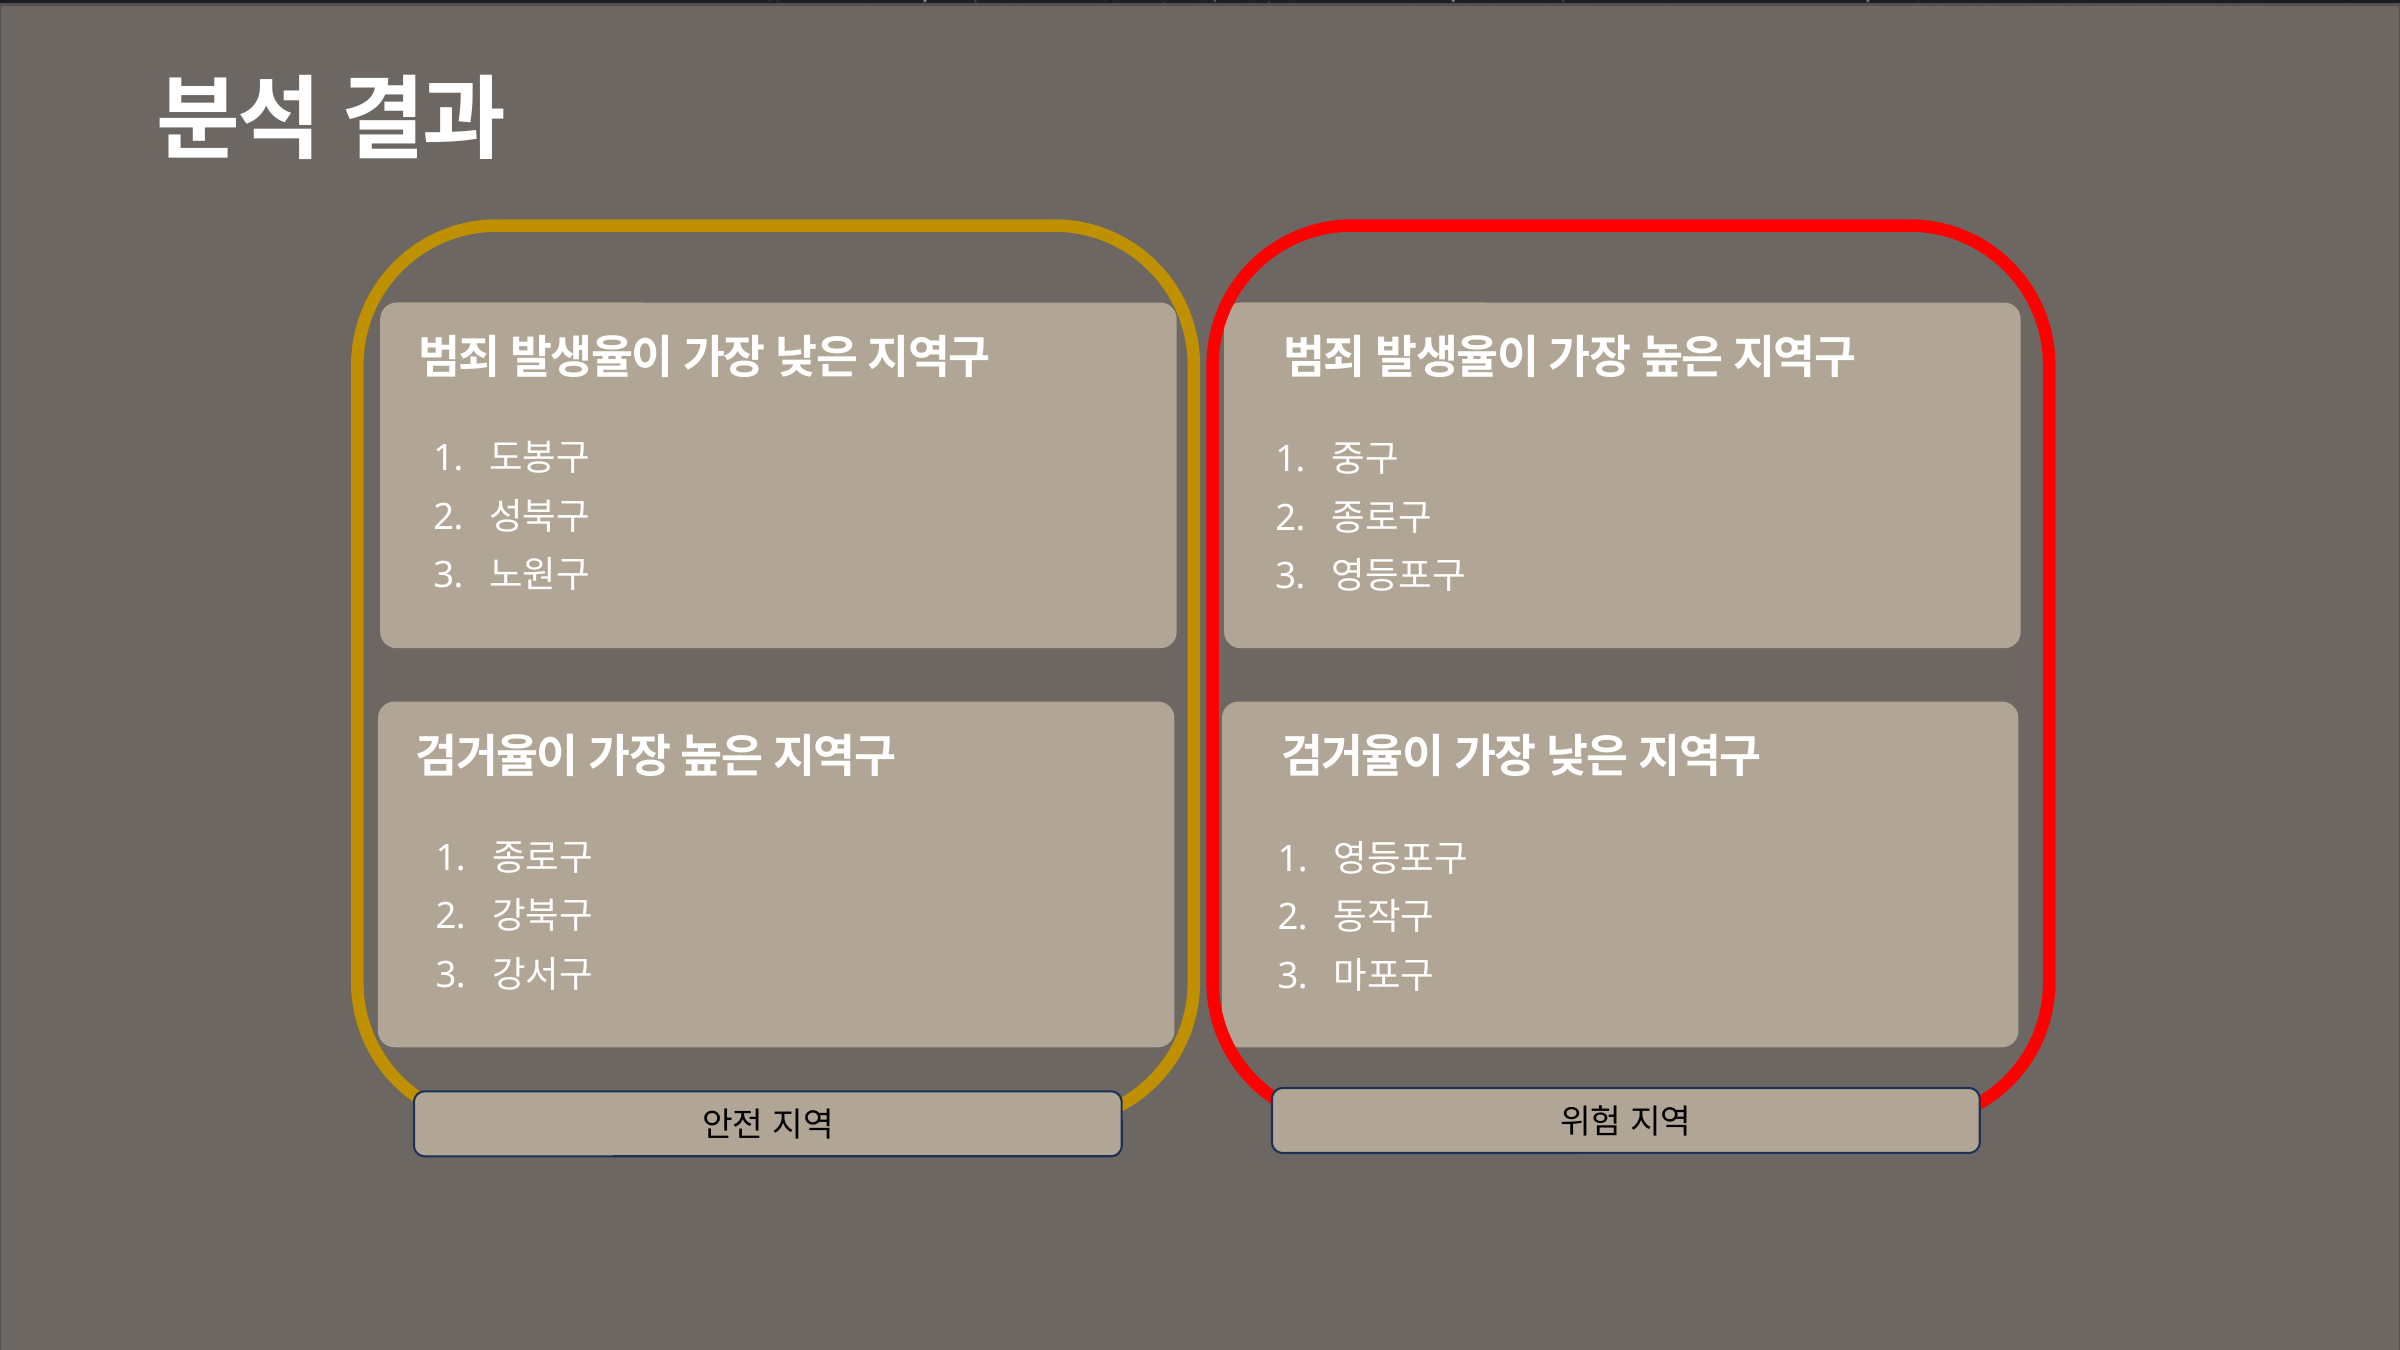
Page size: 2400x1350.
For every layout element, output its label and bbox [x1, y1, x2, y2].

text_box [357, 225, 1194, 1157]
text_box [1212, 225, 2050, 1153]
picture [0, 0, 2400, 1350]
